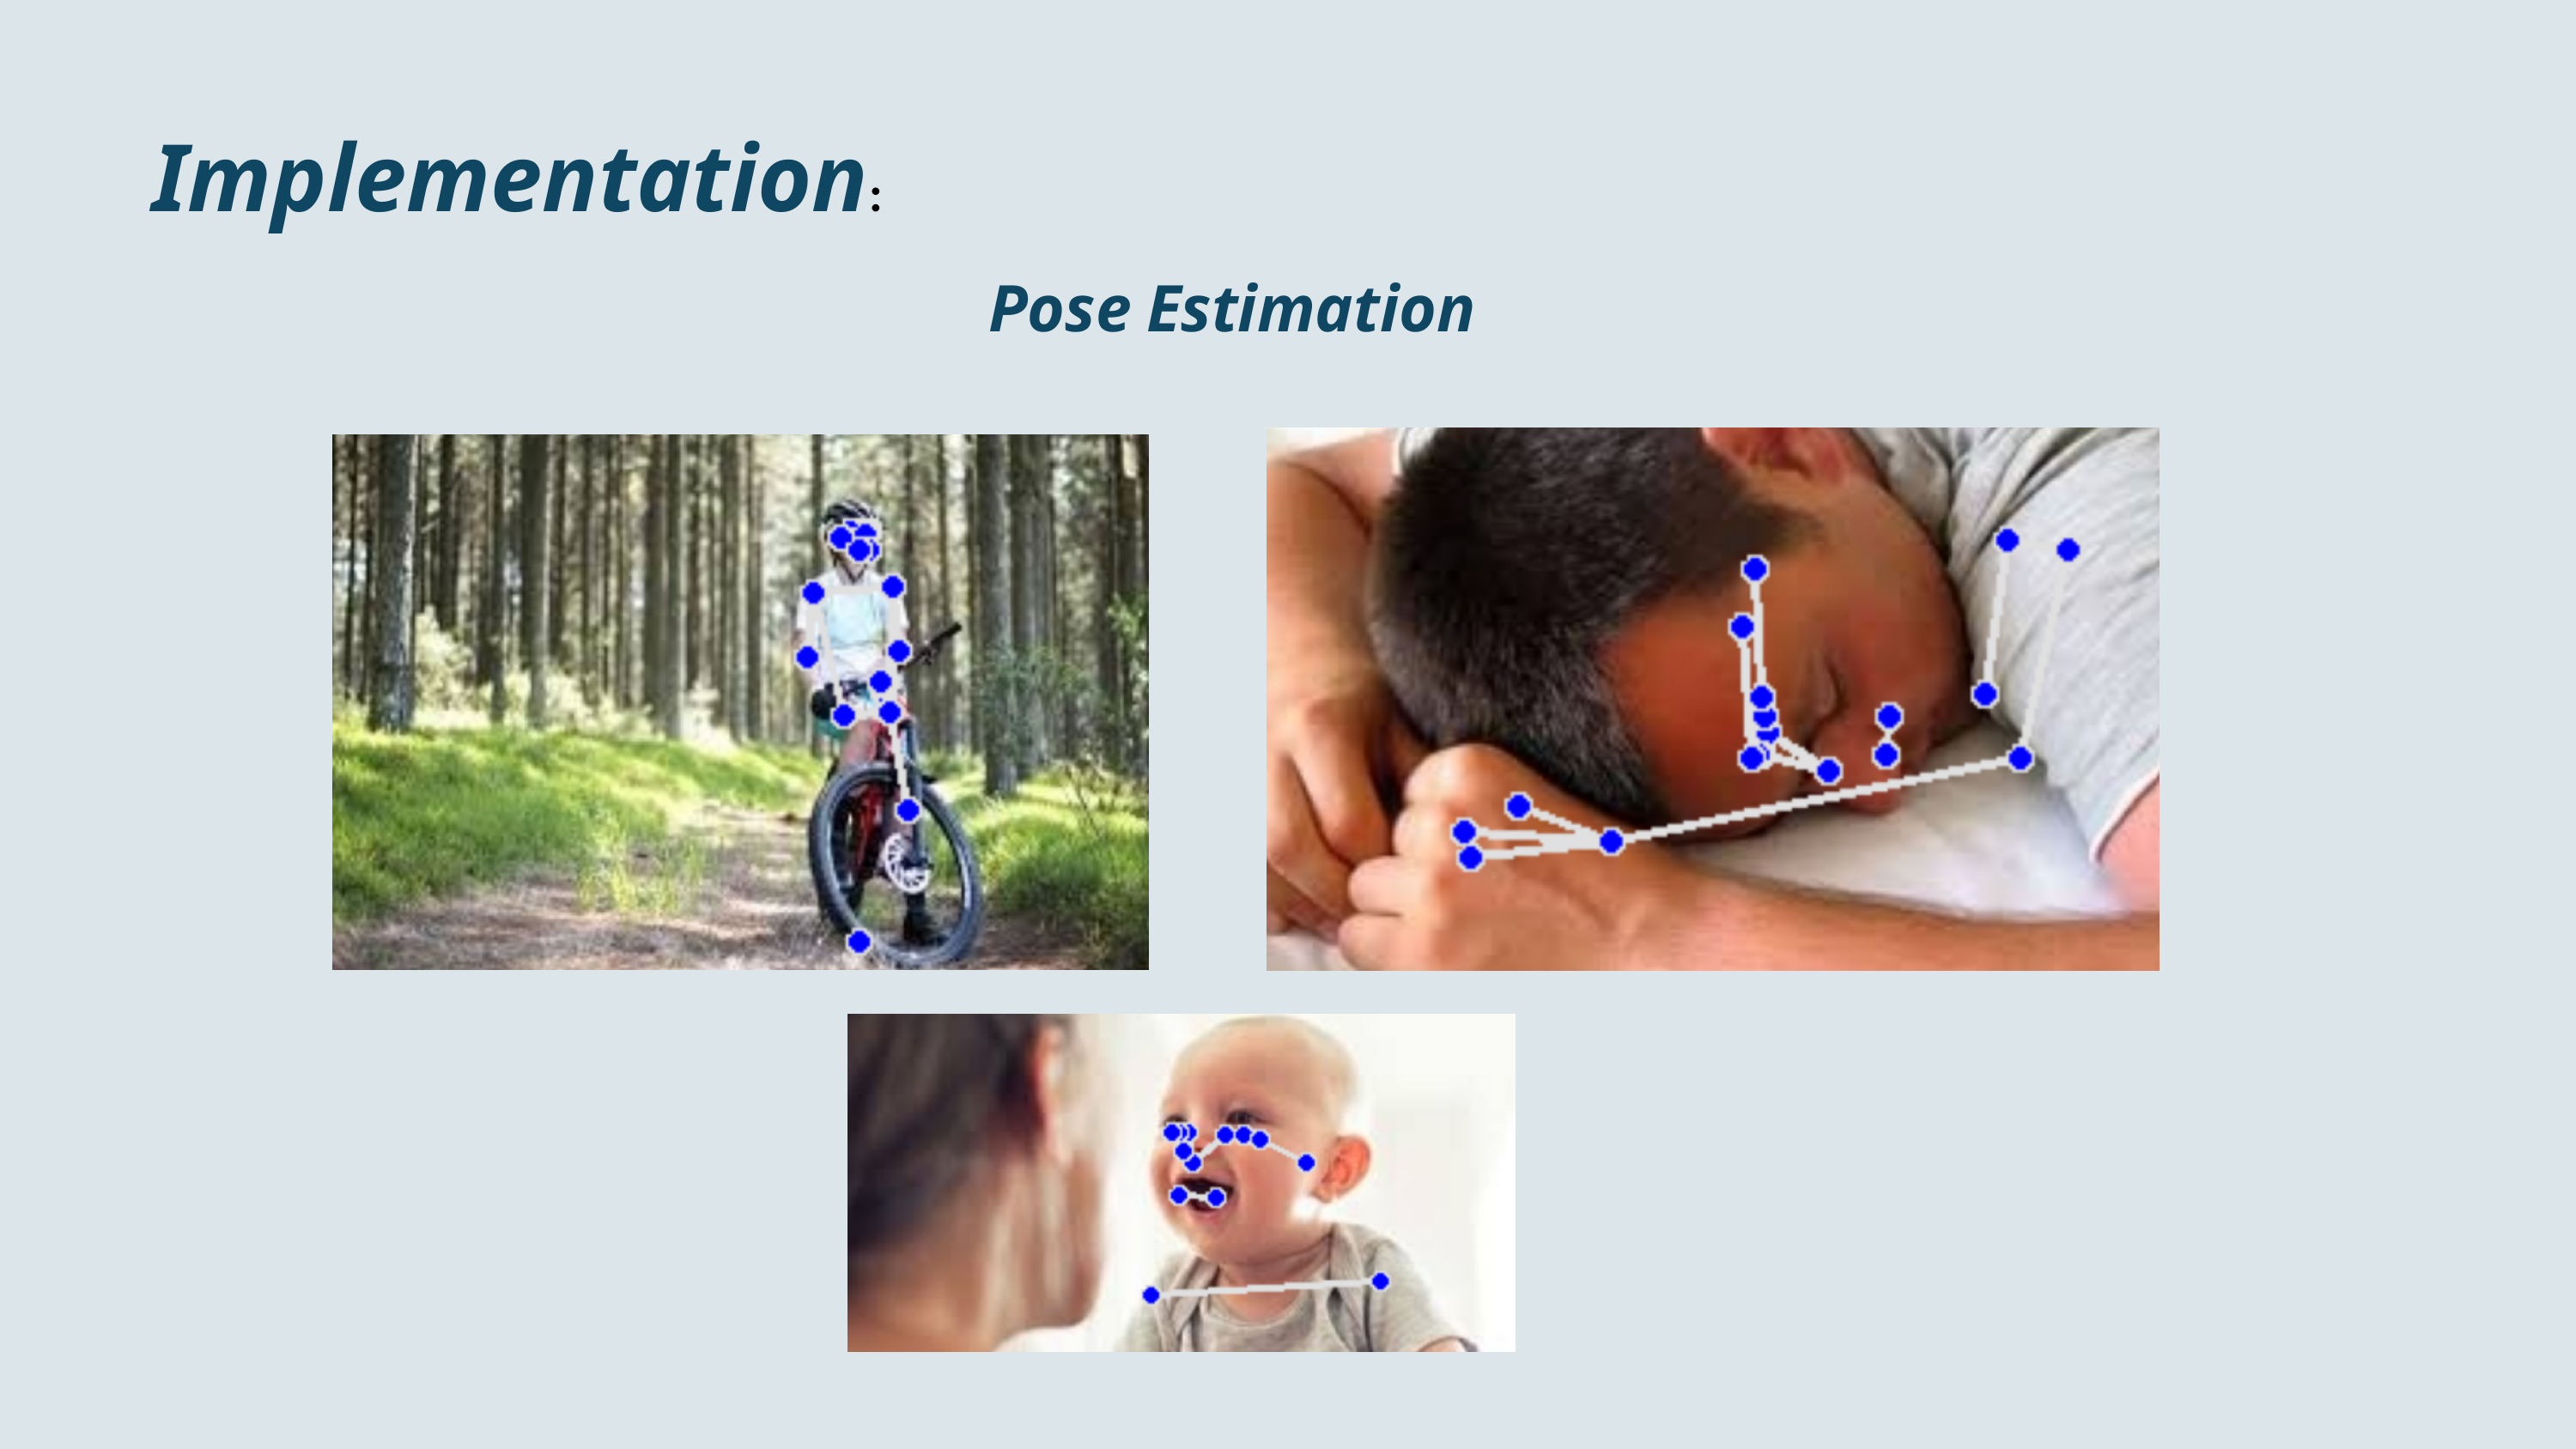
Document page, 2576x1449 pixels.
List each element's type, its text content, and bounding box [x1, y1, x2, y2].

text_box Pose Estimation [975, 260, 1489, 351]
picture [332, 433, 1149, 970]
text_box Implementation: [139, 112, 934, 237]
picture [848, 1013, 1516, 1353]
picture [1266, 427, 2160, 972]
